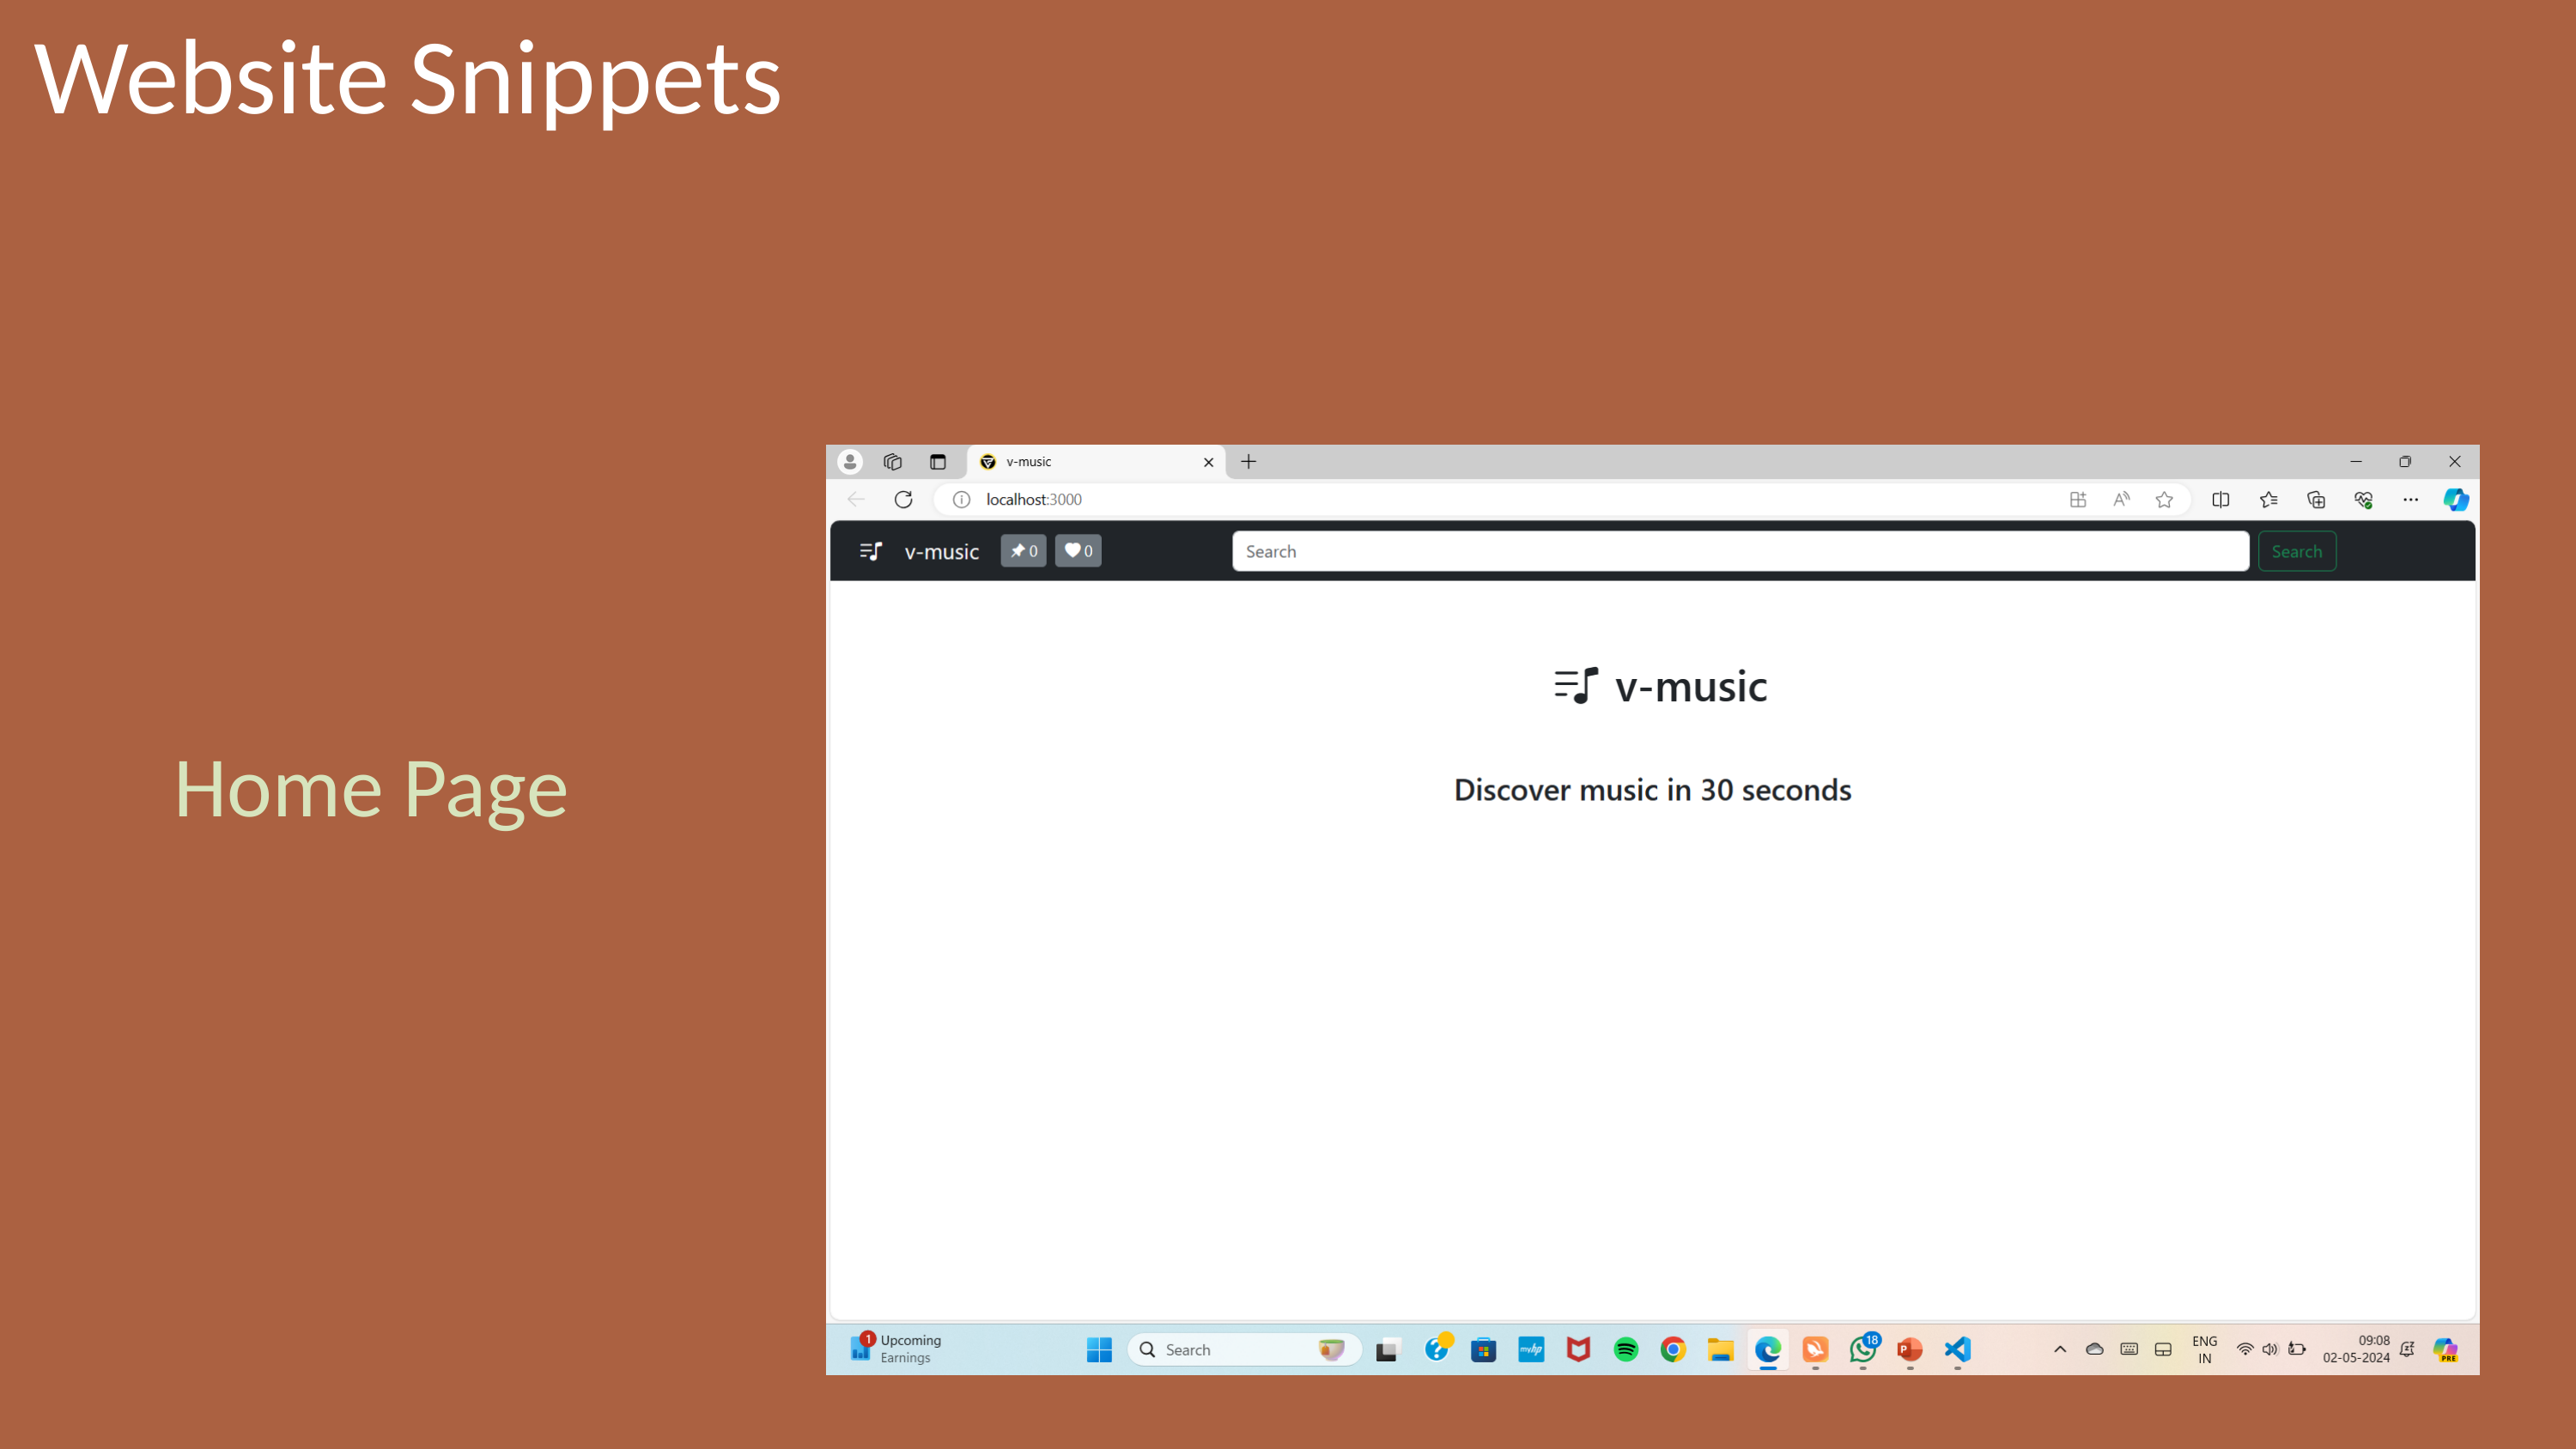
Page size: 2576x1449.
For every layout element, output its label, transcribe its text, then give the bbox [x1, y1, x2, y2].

text_box Home Page [161, 724, 773, 840]
picture [826, 445, 2480, 1375]
text_box Website Snippets [21, 0, 1063, 142]
